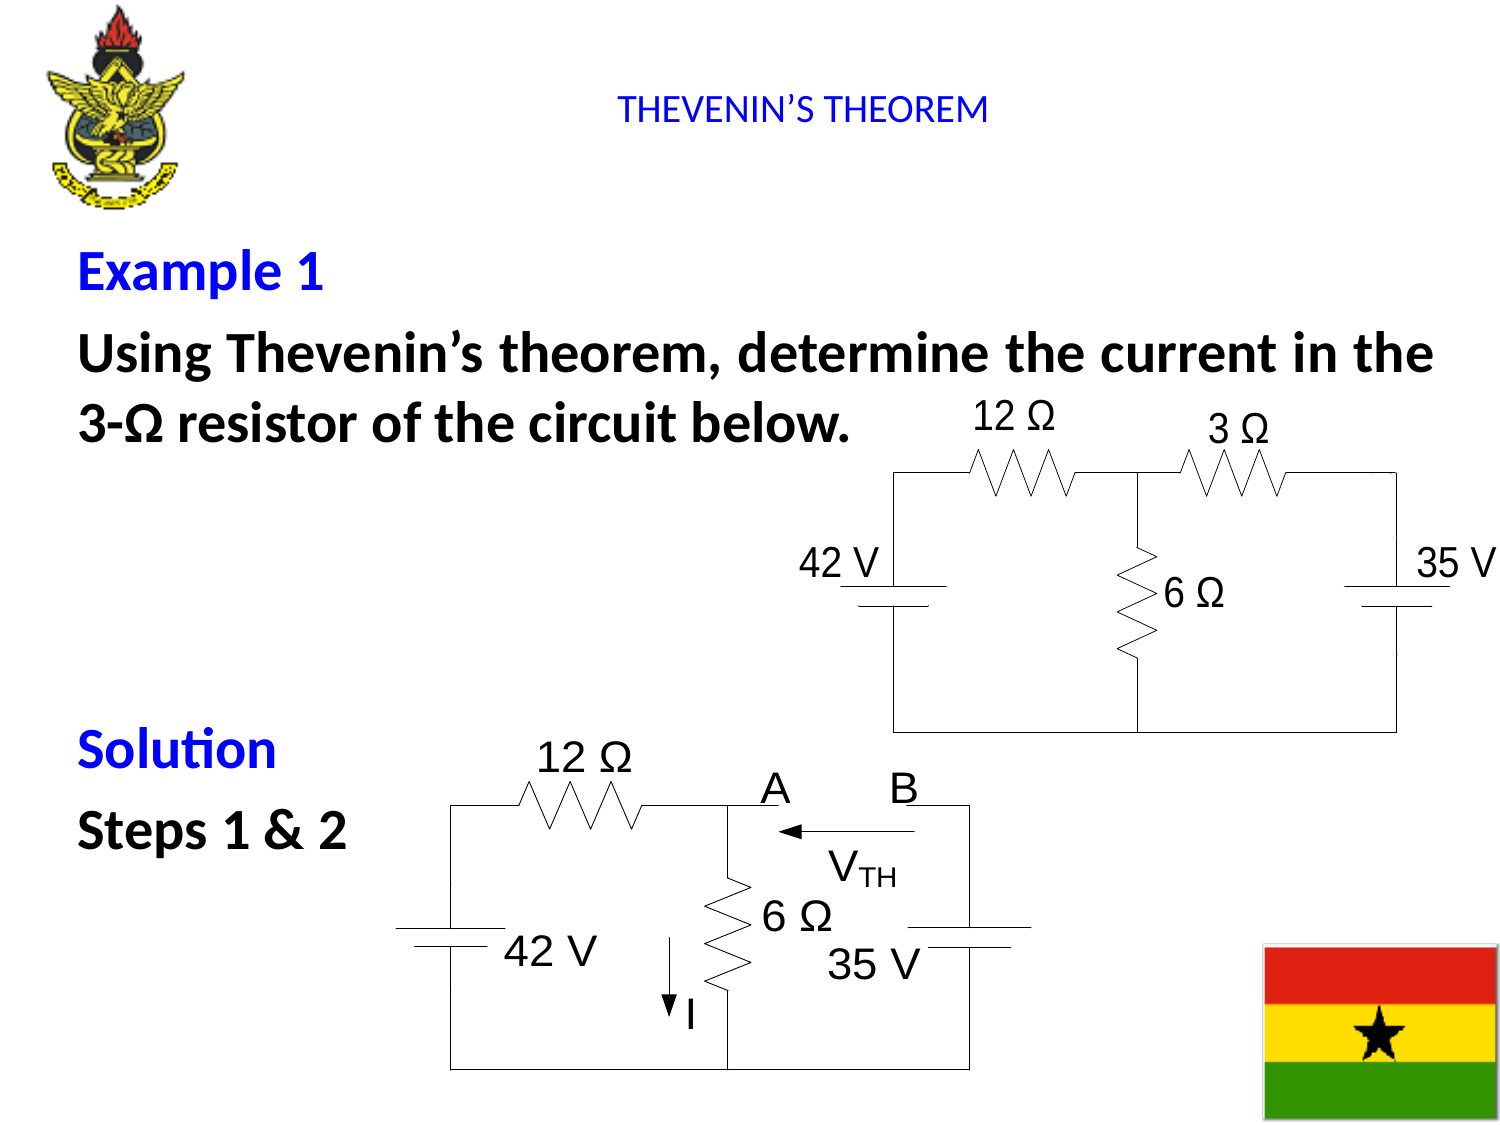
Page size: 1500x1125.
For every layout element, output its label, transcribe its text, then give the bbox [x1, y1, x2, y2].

picture [0, 0, 226, 226]
title THEVENIN’S THEOREM [229, 24, 1450, 188]
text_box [335, 687, 1088, 1076]
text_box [737, 346, 1500, 738]
subtitle Example 1 Using Thevenin’s theorem, determine the current in the 3-Ω resistor of the circuit below. Solution Steps 1 & 2 [62, 224, 1450, 1100]
picture [1262, 943, 1500, 1125]
